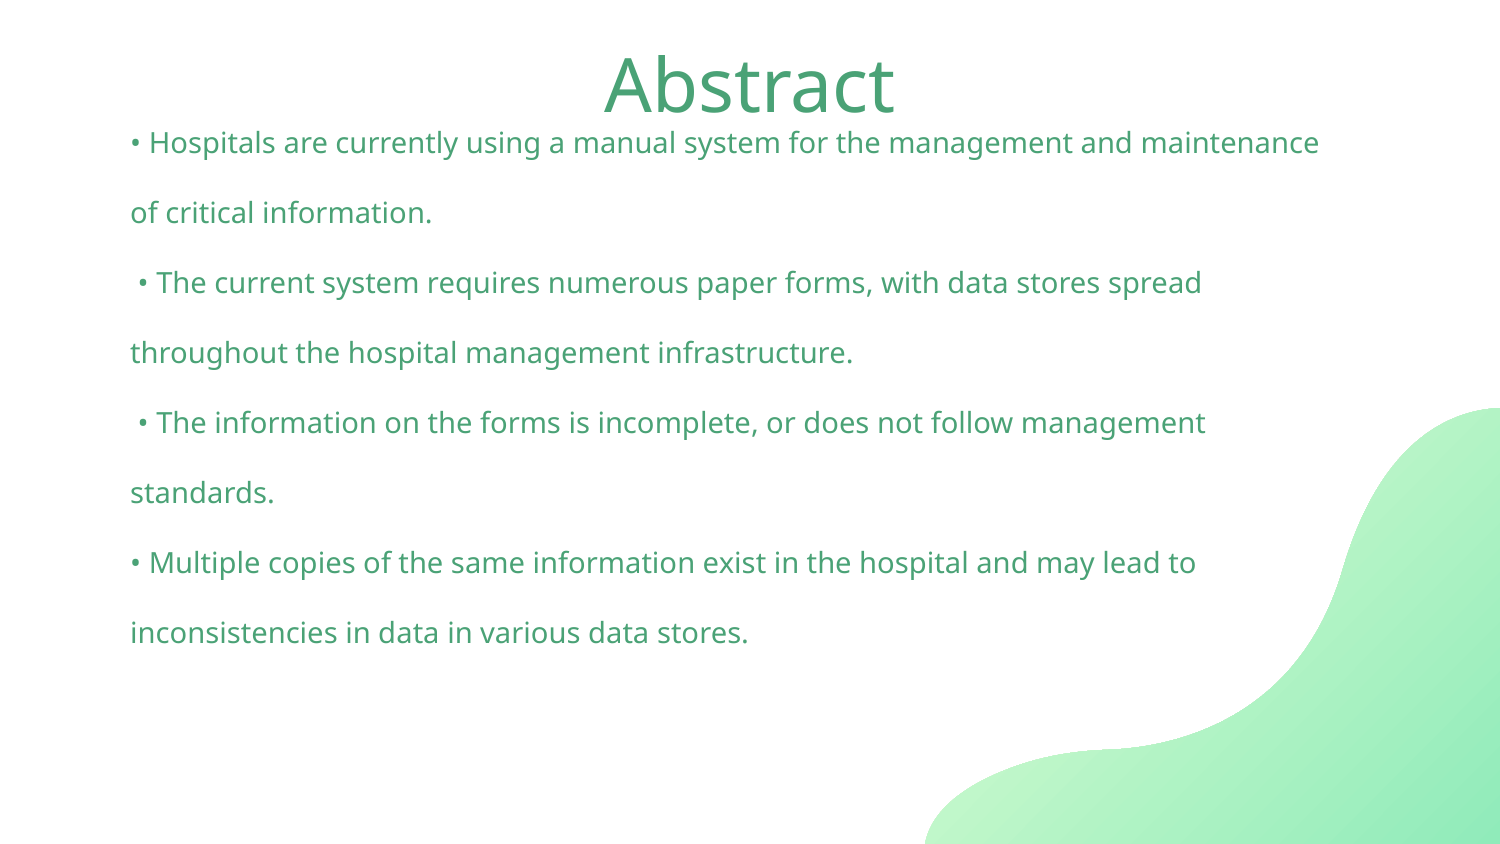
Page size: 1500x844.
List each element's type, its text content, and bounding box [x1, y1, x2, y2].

title Abstract [118, 67, 1382, 188]
list • Hospitals are currently using a manual system for the management and maintenance of critical information. • The current system requires numerous paper forms, with data stores spread throughout the hospital management infrastructure. • The information on the forms is incomplete, or does not follow management standards. • Multiple copies of the same information exist in the hospital and may lead to inconsistencies in data in various data stores. [88, 230, 1352, 844]
